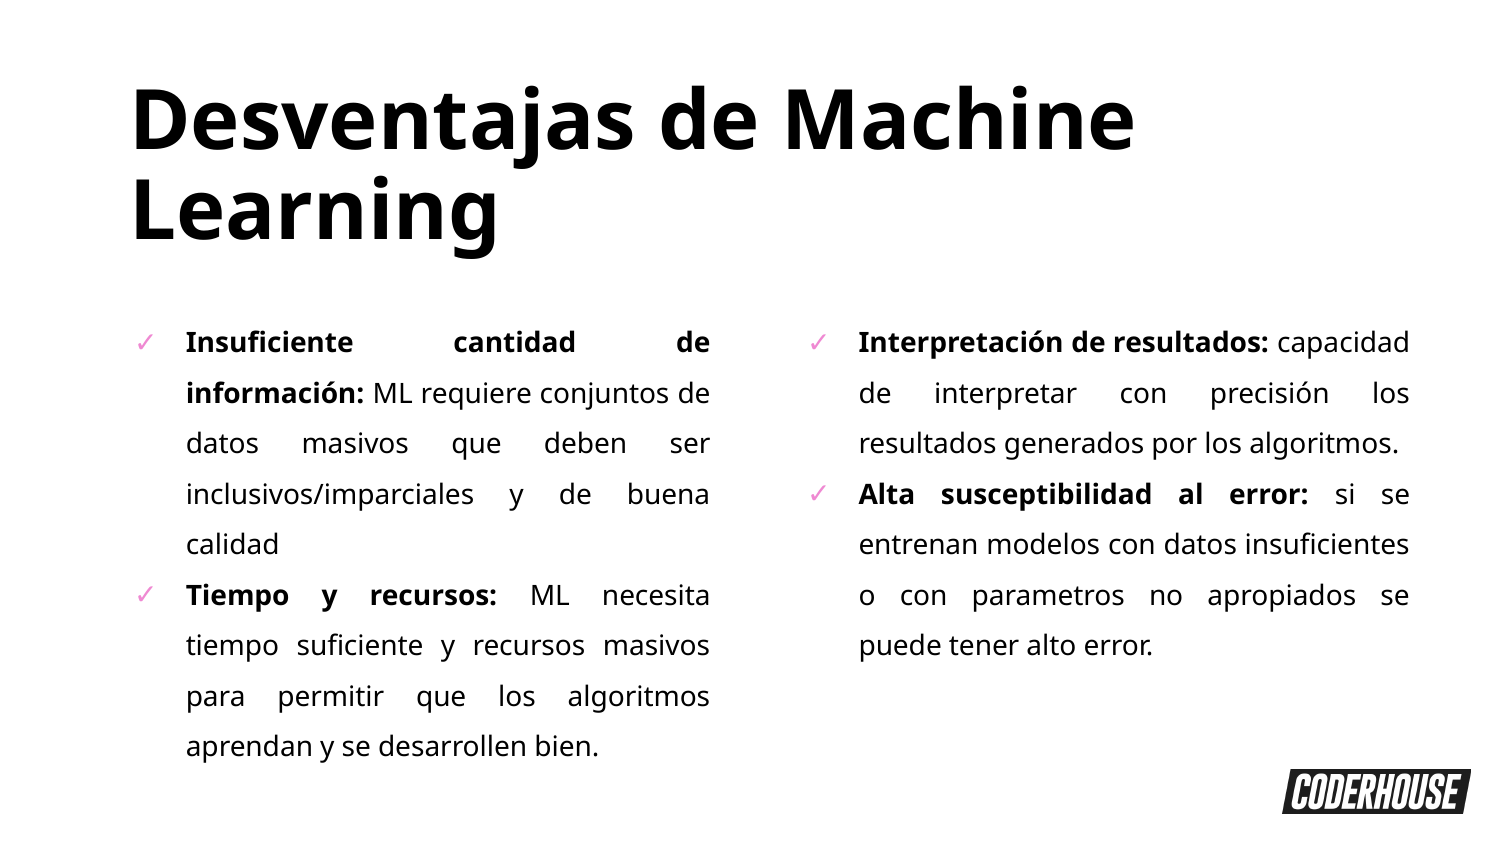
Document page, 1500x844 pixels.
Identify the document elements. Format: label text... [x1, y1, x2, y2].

text_box Interpretación de resultados: capacidad de interpretar con precisión los resultados generados por los algoritmos. Alta susceptibilidad al error: si se entrenan modelos con datos insuficientes o con parametros no apropiados se puede tener alto error. [768, 292, 1426, 785]
picture [1281, 769, 1471, 814]
text_box Desventajas de Machine Learning [114, 62, 1274, 117]
text_box Insuficiente cantidad de información: ML requiere conjuntos de datos masivos que deben ser inclusivos/imparciales y de buena calidad Tiempo y recursos: ML necesita tiempo suficiente y recursos masivos para permitir que los algoritmos aprendan y se desarrollen bien. [95, 292, 726, 829]
